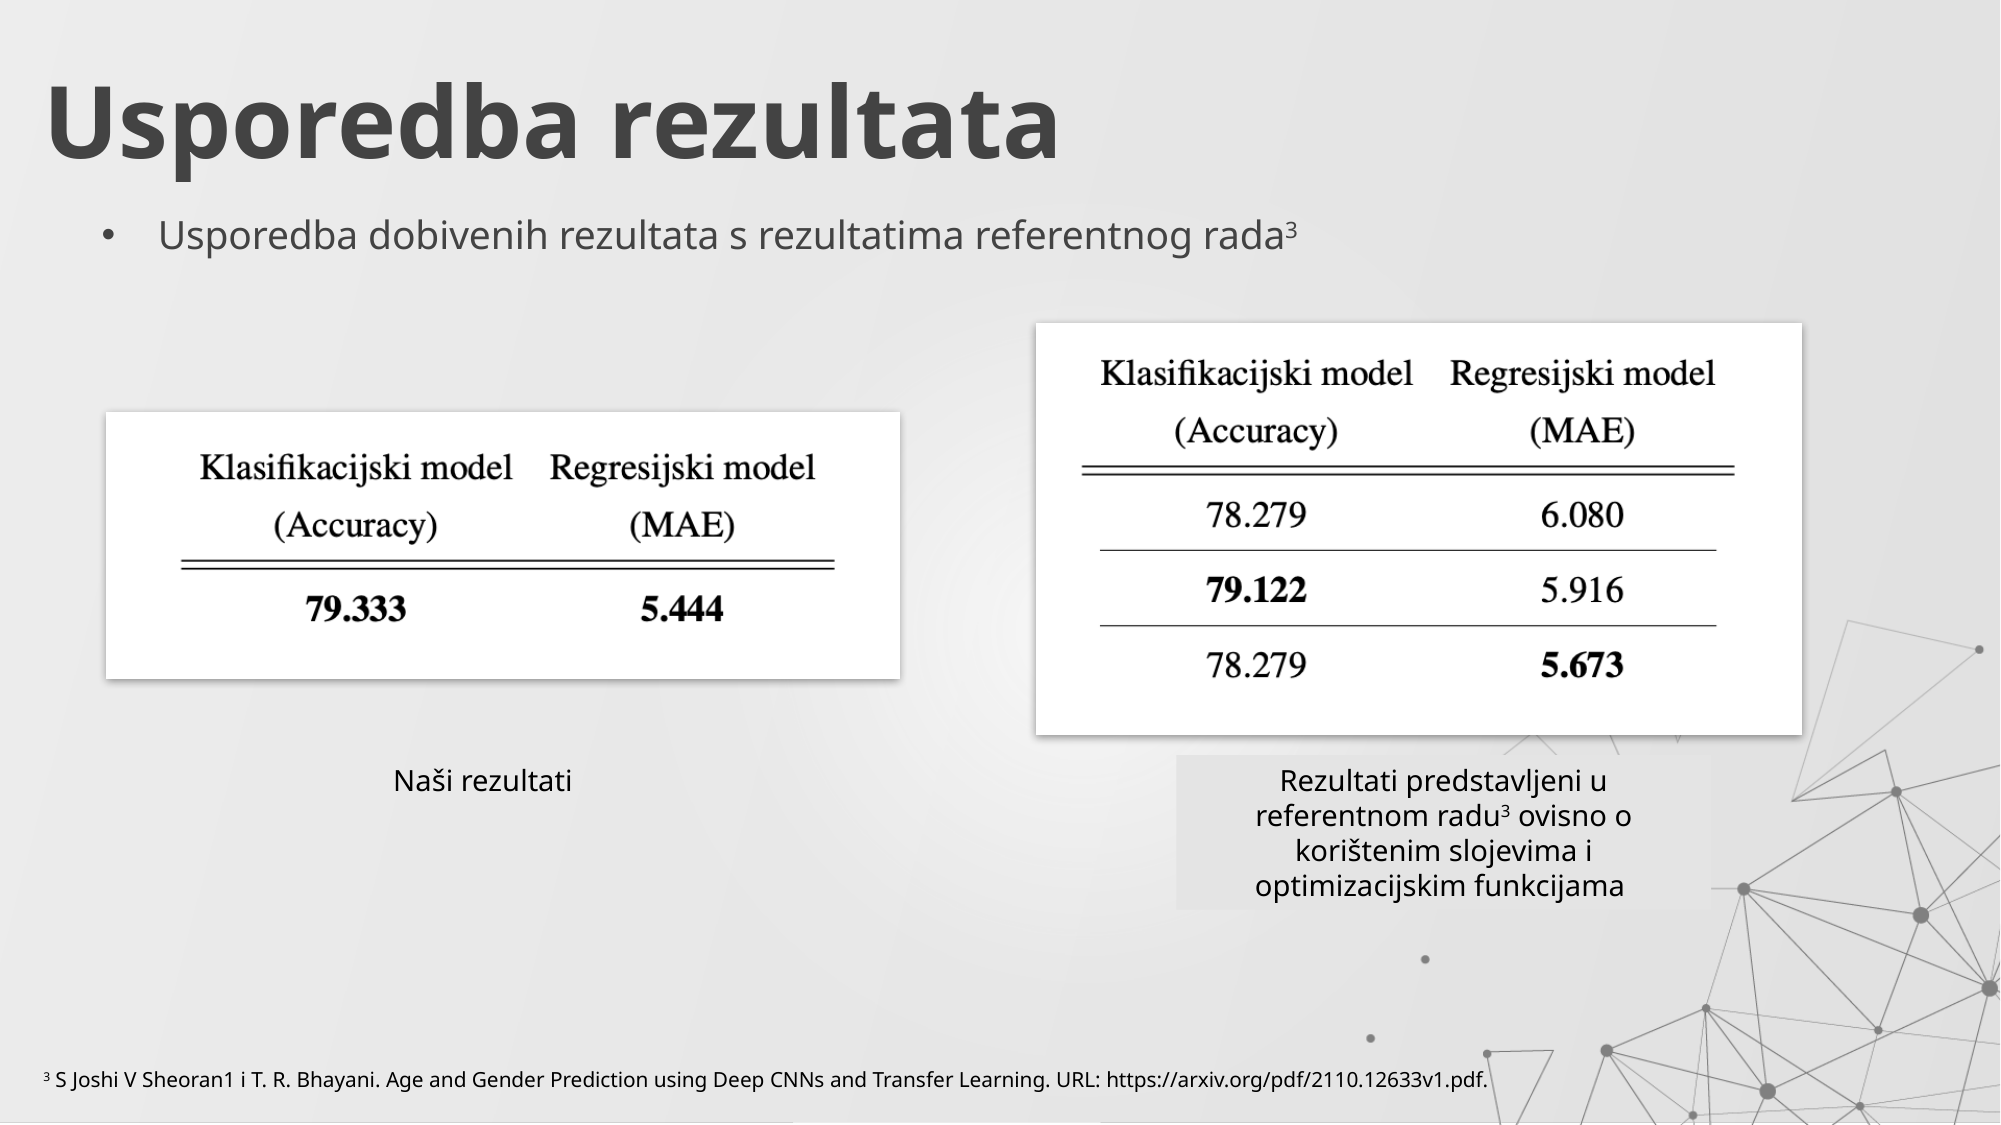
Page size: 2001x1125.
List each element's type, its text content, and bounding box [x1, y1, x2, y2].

picture [0, 0, 2001, 1125]
text_box Naši rezultati [28, 755, 945, 805]
text_box Usporedba dobivenih rezultata s rezultatima referentnog rada3 [61, 203, 1618, 266]
title Usporedba rezultata [28, 43, 1482, 251]
text_box 3 S Joshi V Sheoran1 i T. R. Bhayani. Age and Gender Prediction using Deep CNNs and Transfer Learning. URL: https://arxiv.org/pdf/2110.12633v1.pdf. [28, 1059, 1870, 1124]
text_box Rezultati predstavljeni u referentnom radu3 ovisno o korištenim slojevima i optimizacijskim funkcijama [1176, 755, 1712, 910]
